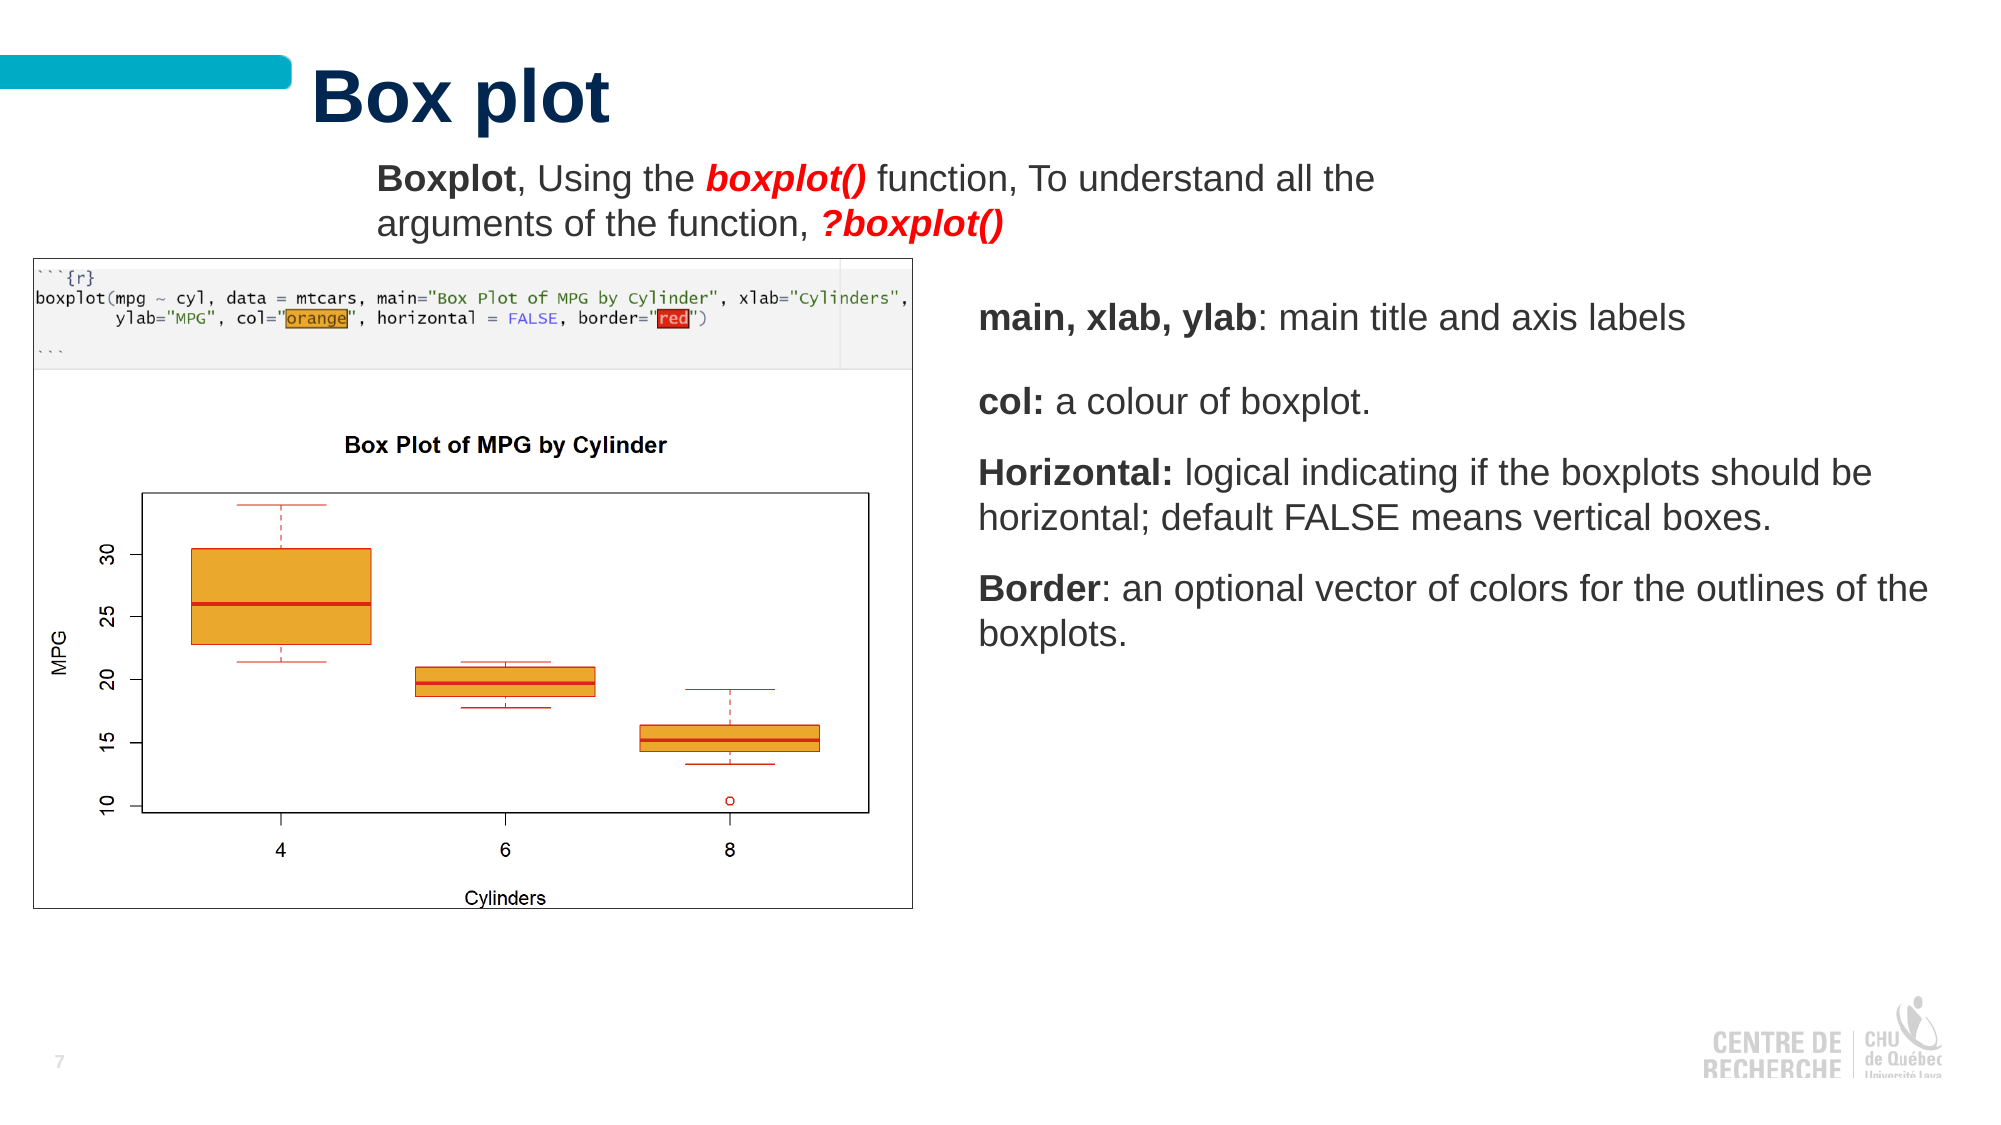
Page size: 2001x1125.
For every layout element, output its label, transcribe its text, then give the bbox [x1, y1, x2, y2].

text_box main, xlab, ylab: main title and axis labels [963, 285, 1746, 346]
text_box Border: an optional vector of colors for the outlines of the boxplots. [963, 556, 1988, 662]
slide_number 7 [54, 1050, 107, 1080]
text_box col: a colour of boxplot. [963, 369, 2000, 429]
picture [33, 258, 913, 909]
text_box Horizontal: logical indicating if the boxplots should be horizontal; default FALSE means vertical boxes. [963, 440, 2000, 545]
title Box plot [311, 56, 653, 142]
text_box Boxplot, Using the boxplot() function, To understand all the arguments of the function, ?boxplot() [361, 146, 1565, 252]
